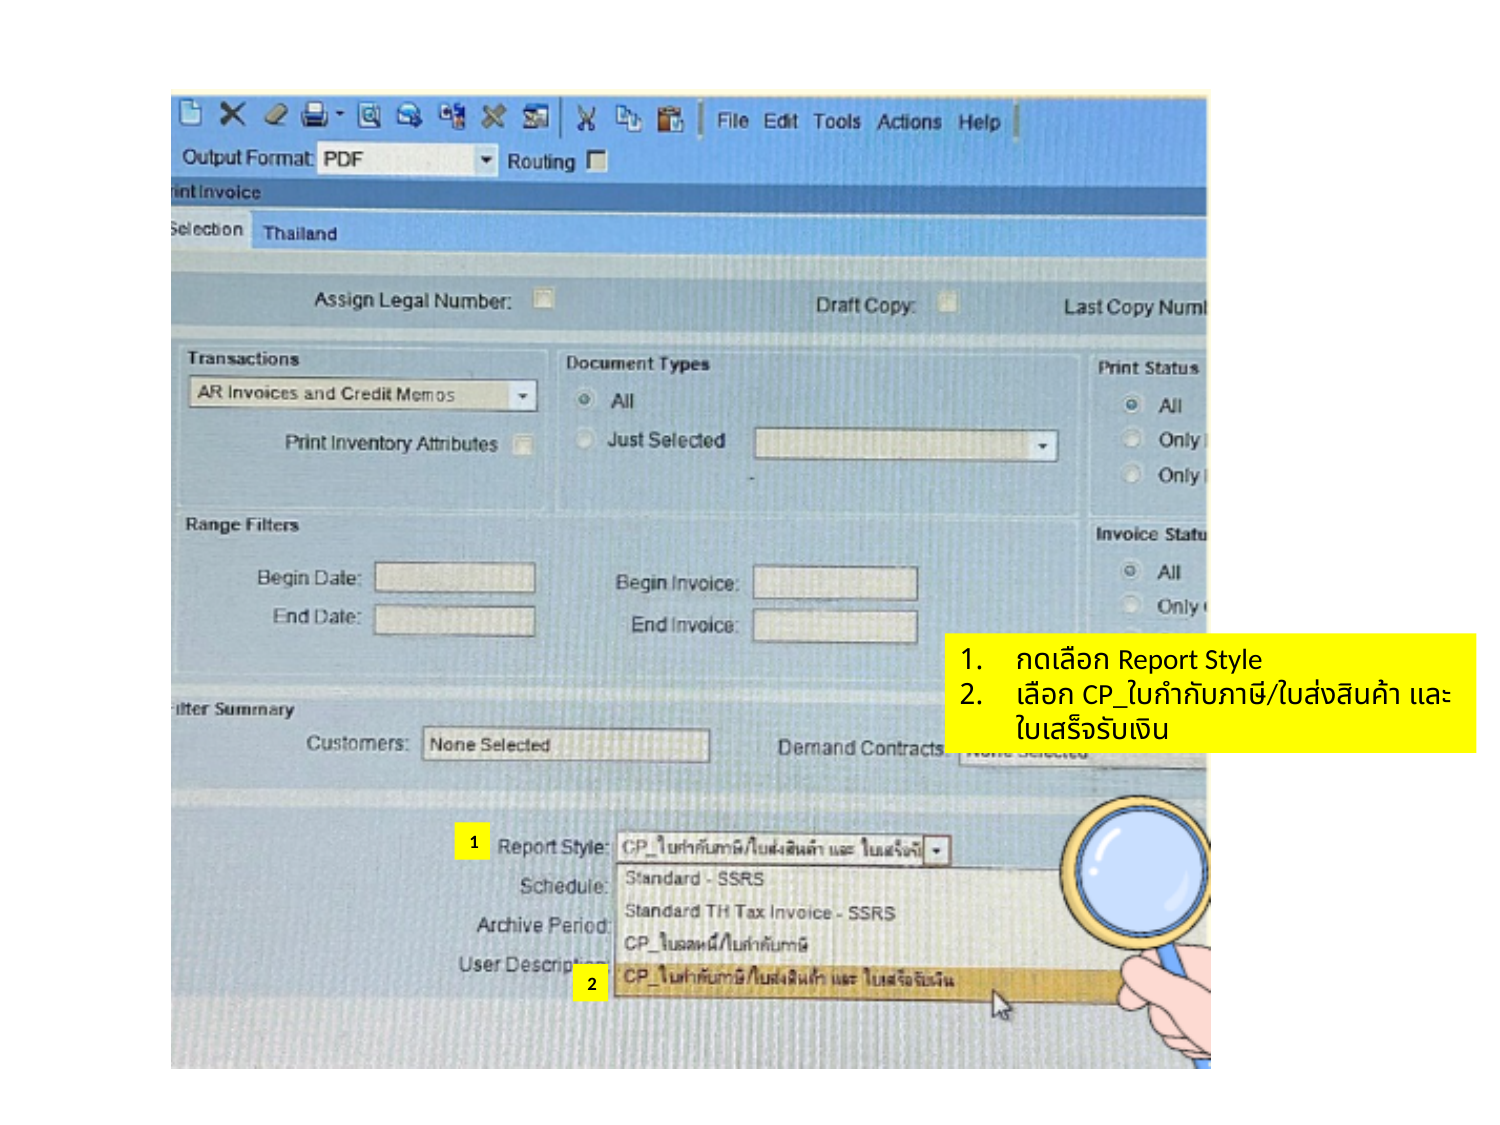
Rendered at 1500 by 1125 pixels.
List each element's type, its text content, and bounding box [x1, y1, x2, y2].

text_box กดเลือก Report Style เลือก CP_ใบกำกับภาษี/ใบส่งสินค้า และ ใบเสร็จรับเงิน [1216, 633, 1477, 753]
picture [170, 89, 1211, 1069]
